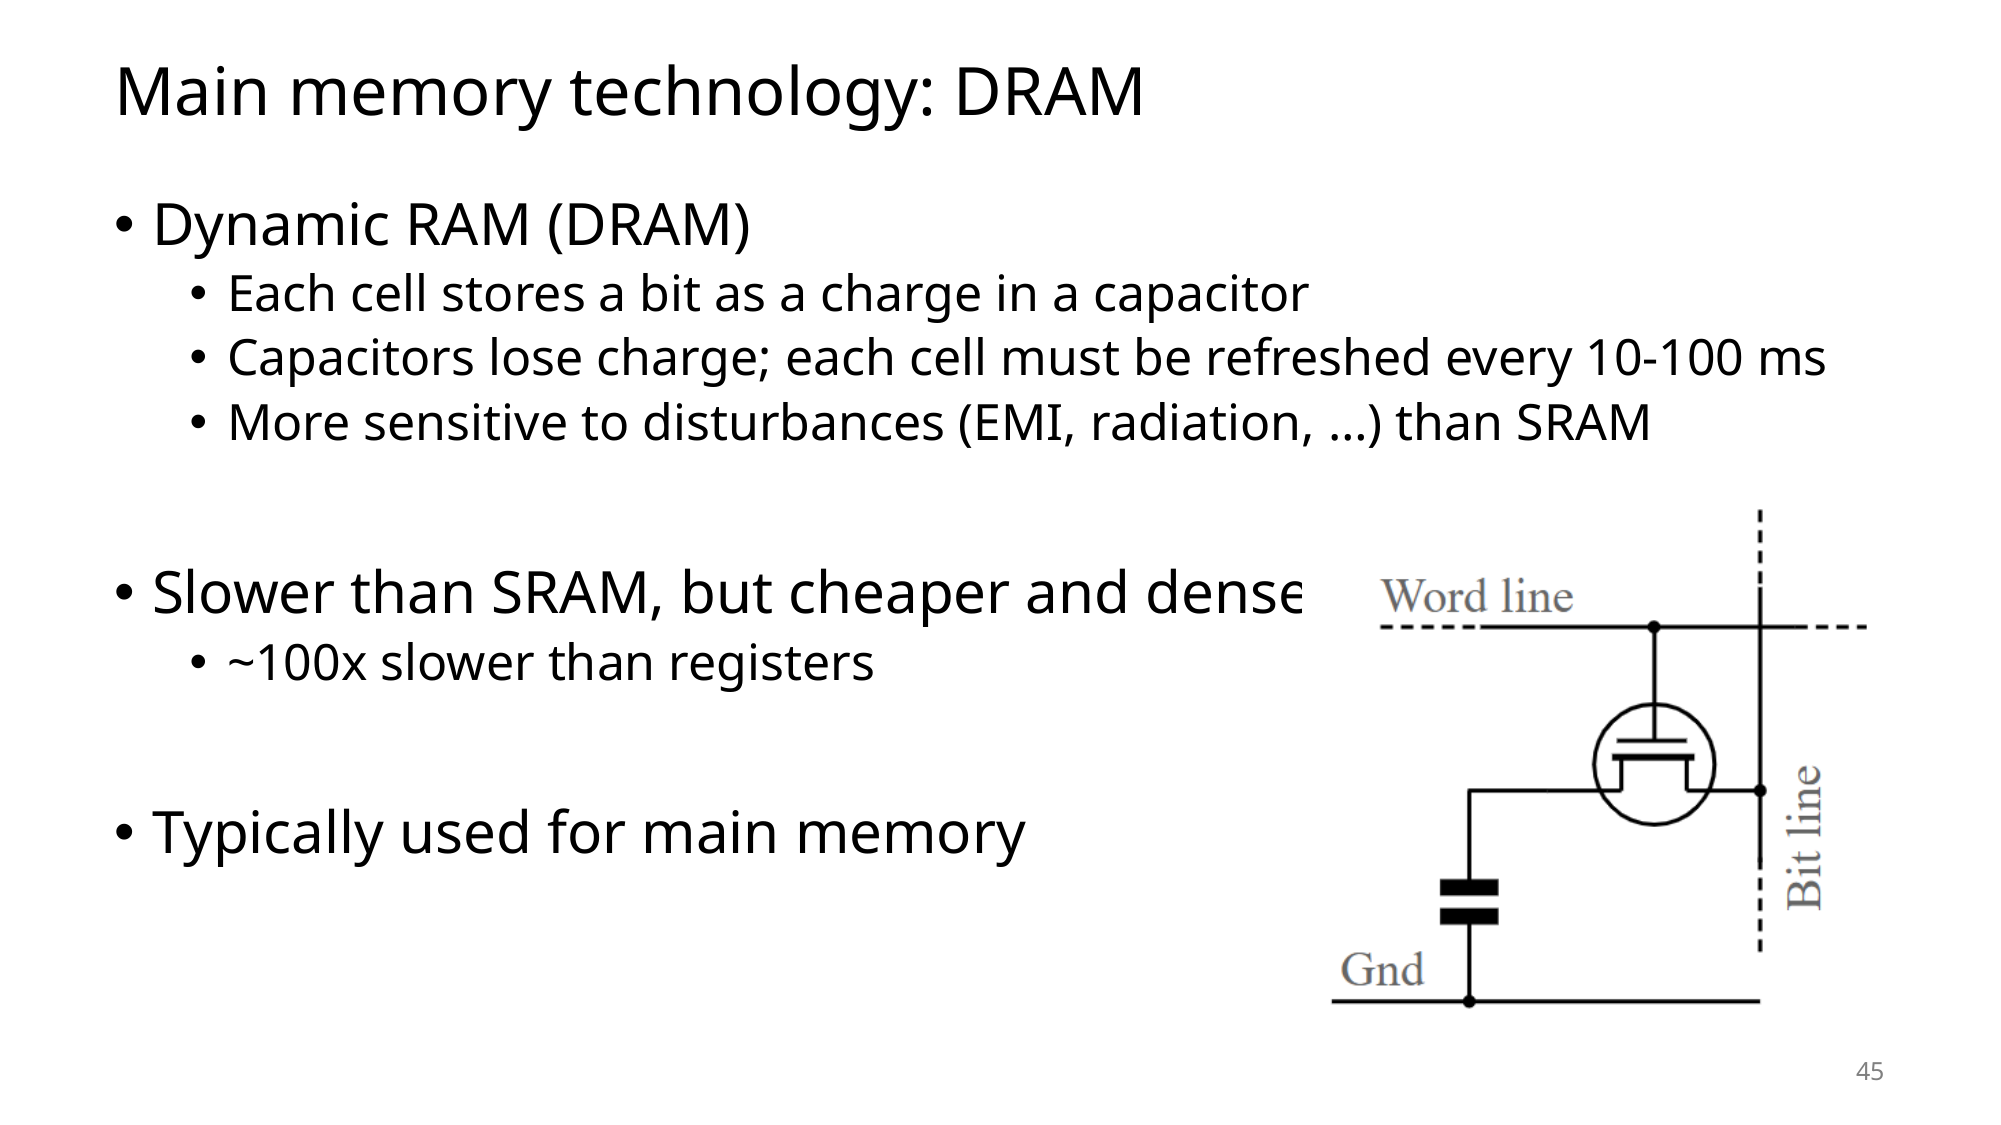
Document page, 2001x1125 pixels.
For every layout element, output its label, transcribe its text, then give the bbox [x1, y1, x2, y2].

title Main memory technology: DRAM [99, 37, 1900, 150]
list Dynamic RAM (DRAM) Each cell stores a bit as a charge in a capacitor Capacitors lose charge; each cell must be refreshed every 10-100 ms More sensitive to disturbances (EMI, radiation, …) than SRAM Slower than SRAM, but cheaper and denser ~100x slower than registers Typically used for main memory [99, 187, 1900, 1013]
slide_number 45 [1749, 1042, 1900, 1103]
picture [1302, 500, 1871, 1028]
